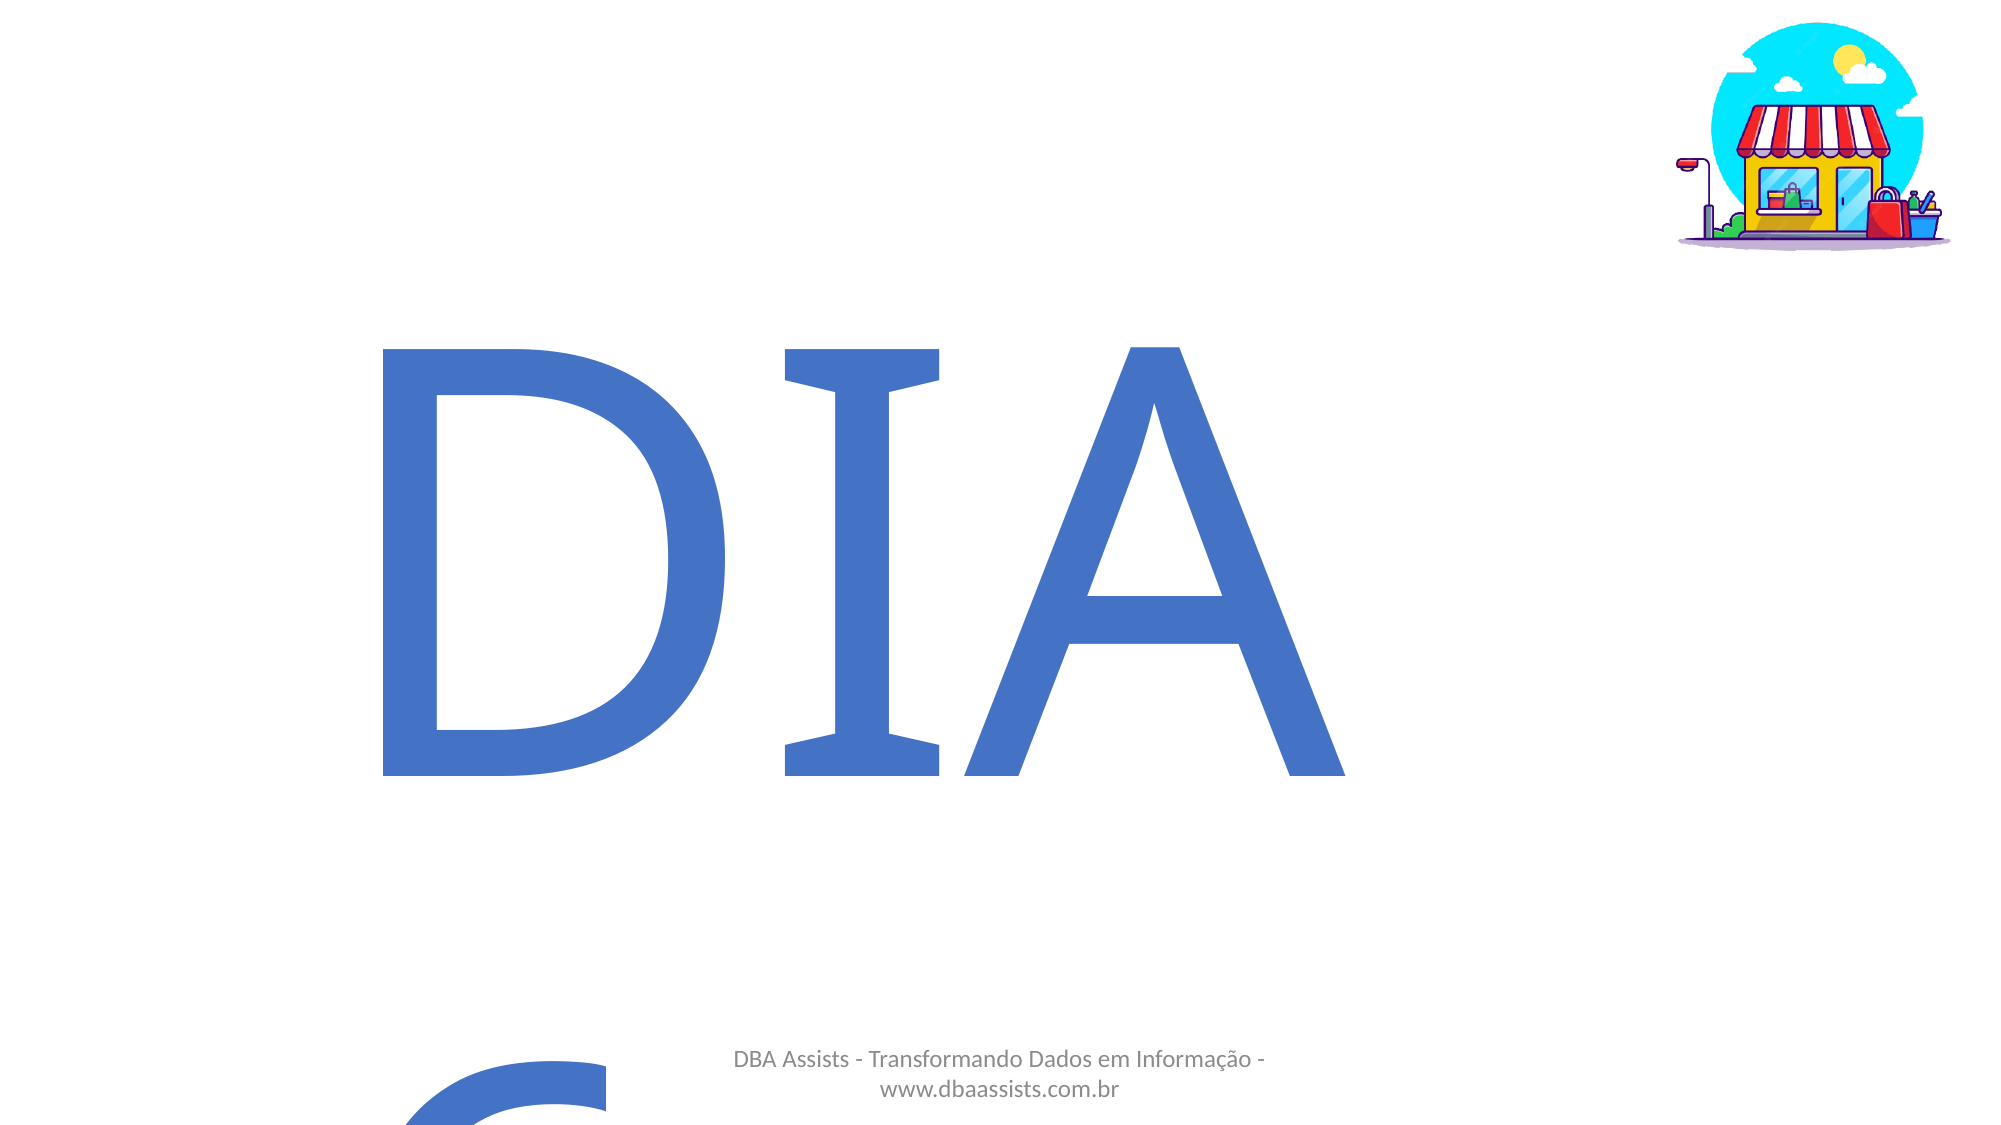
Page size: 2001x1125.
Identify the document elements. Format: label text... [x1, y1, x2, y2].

picture [1666, 0, 1956, 255]
footer DBA Assists - Transformando Dados em Informação - www.dbaassists.com.br [662, 1042, 1338, 1103]
text_box DIA 6 [310, 171, 1636, 1125]
